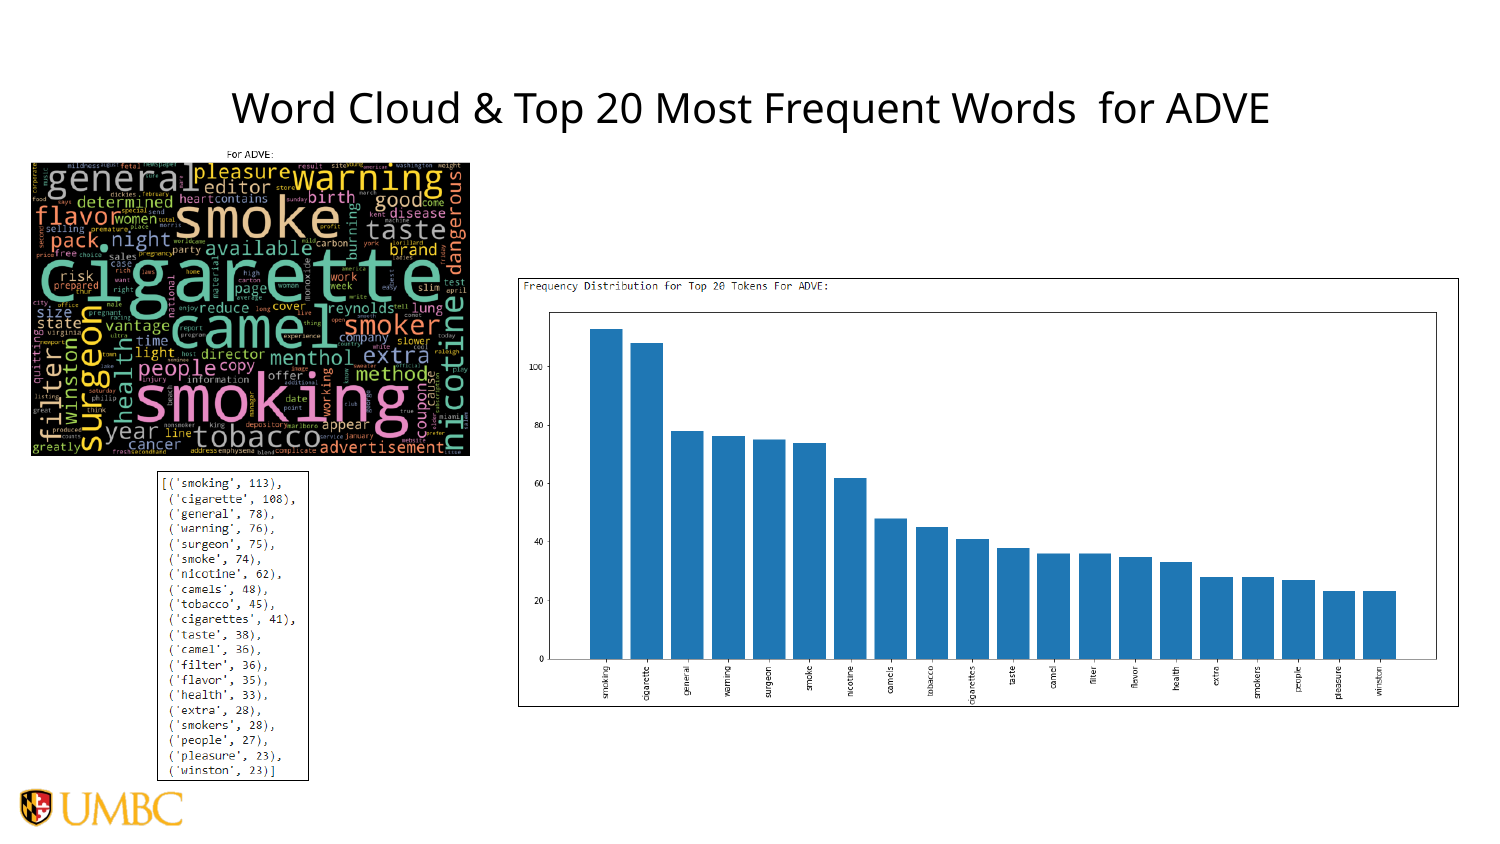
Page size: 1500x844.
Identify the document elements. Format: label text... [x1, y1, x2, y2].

picture [17, 471, 309, 844]
text_box Word Cloud & Top 20 Most Frequent Words for ADVE [117, 67, 1385, 147]
picture [25, 144, 475, 461]
picture [517, 278, 1460, 707]
